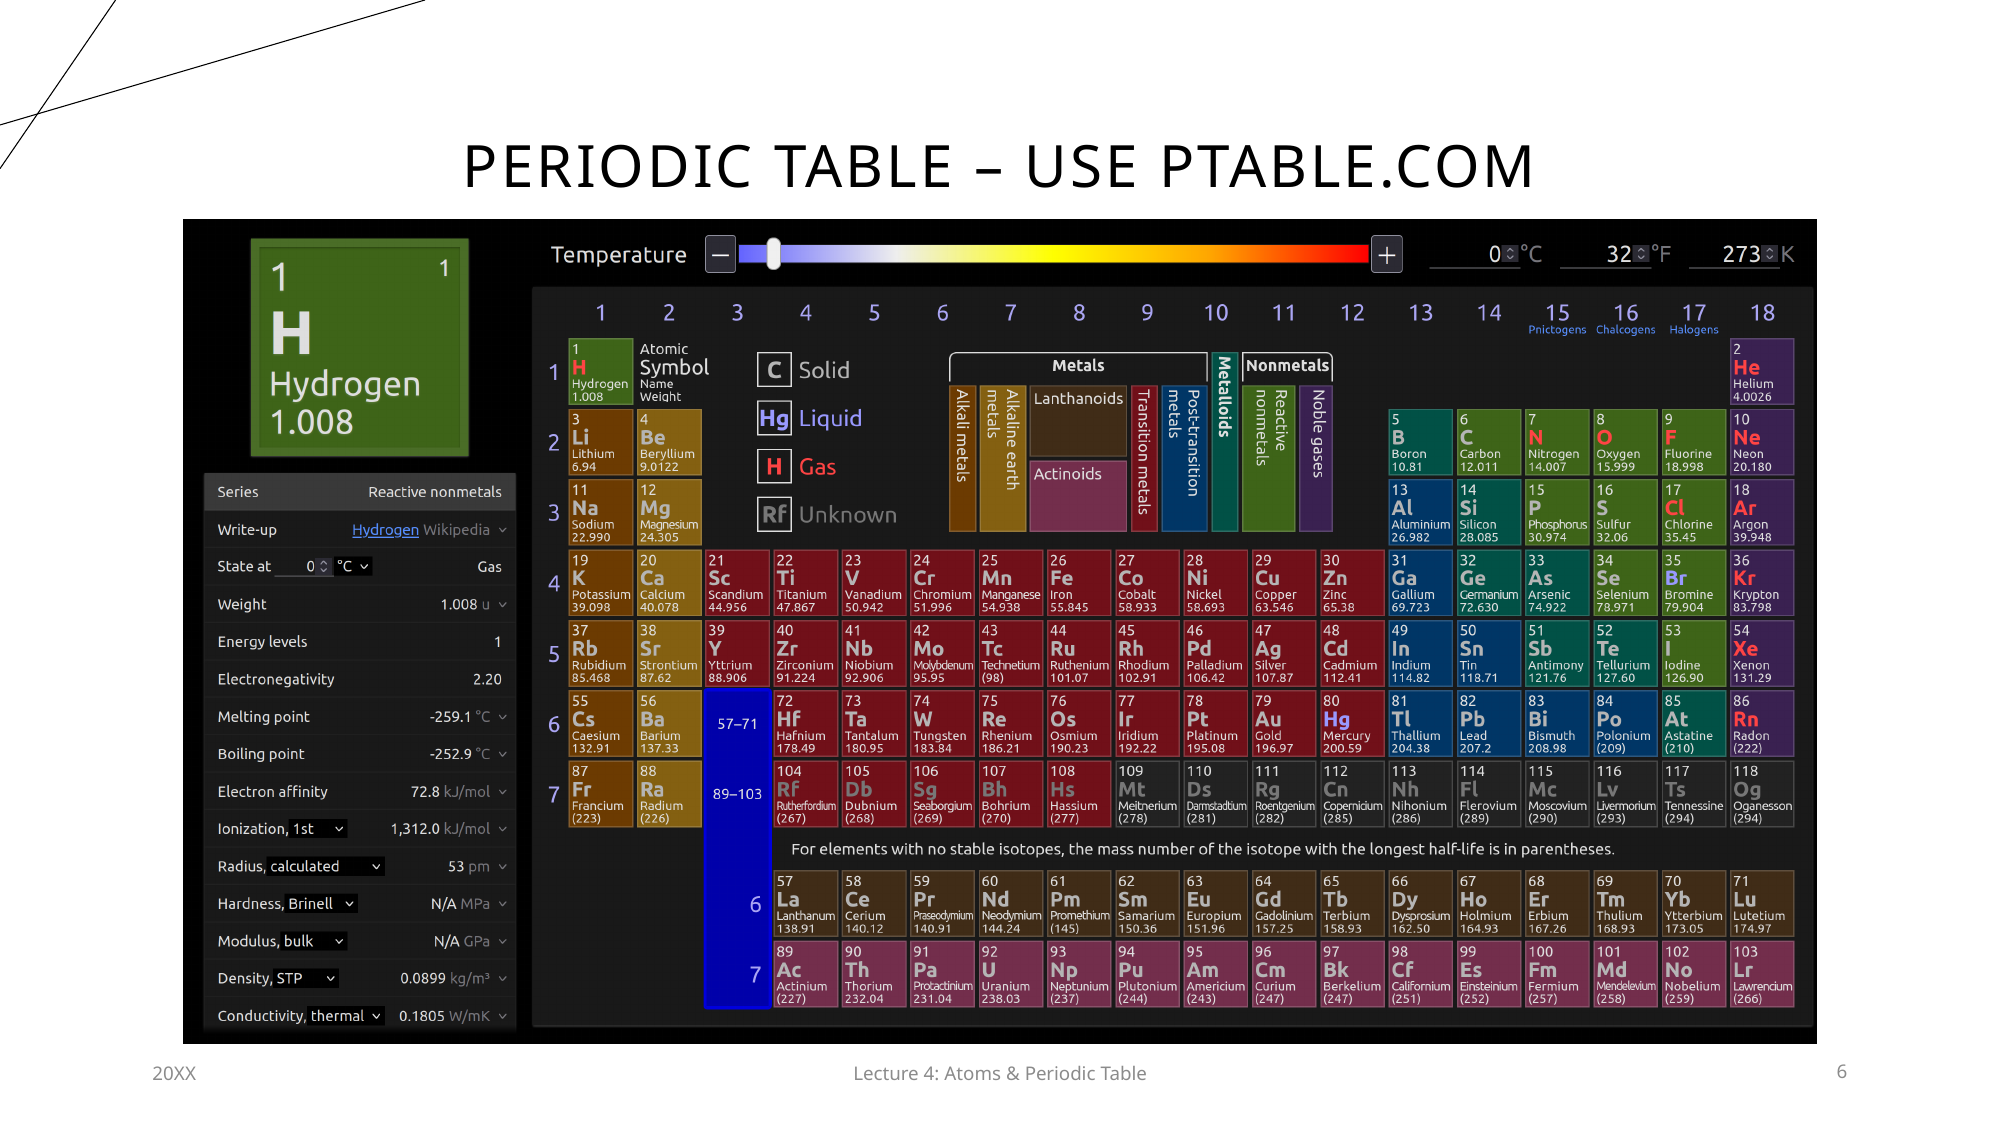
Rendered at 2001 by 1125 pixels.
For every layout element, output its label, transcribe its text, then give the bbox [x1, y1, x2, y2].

slide_number 6 [1412, 1042, 1863, 1103]
slide_number 20XX [137, 1042, 588, 1103]
title Periodic Table – Use ptable.com [137, 59, 1863, 278]
footer Lecture 4: Atoms & Periodic Table [662, 1044, 1338, 1103]
picture [183, 219, 1817, 1044]
